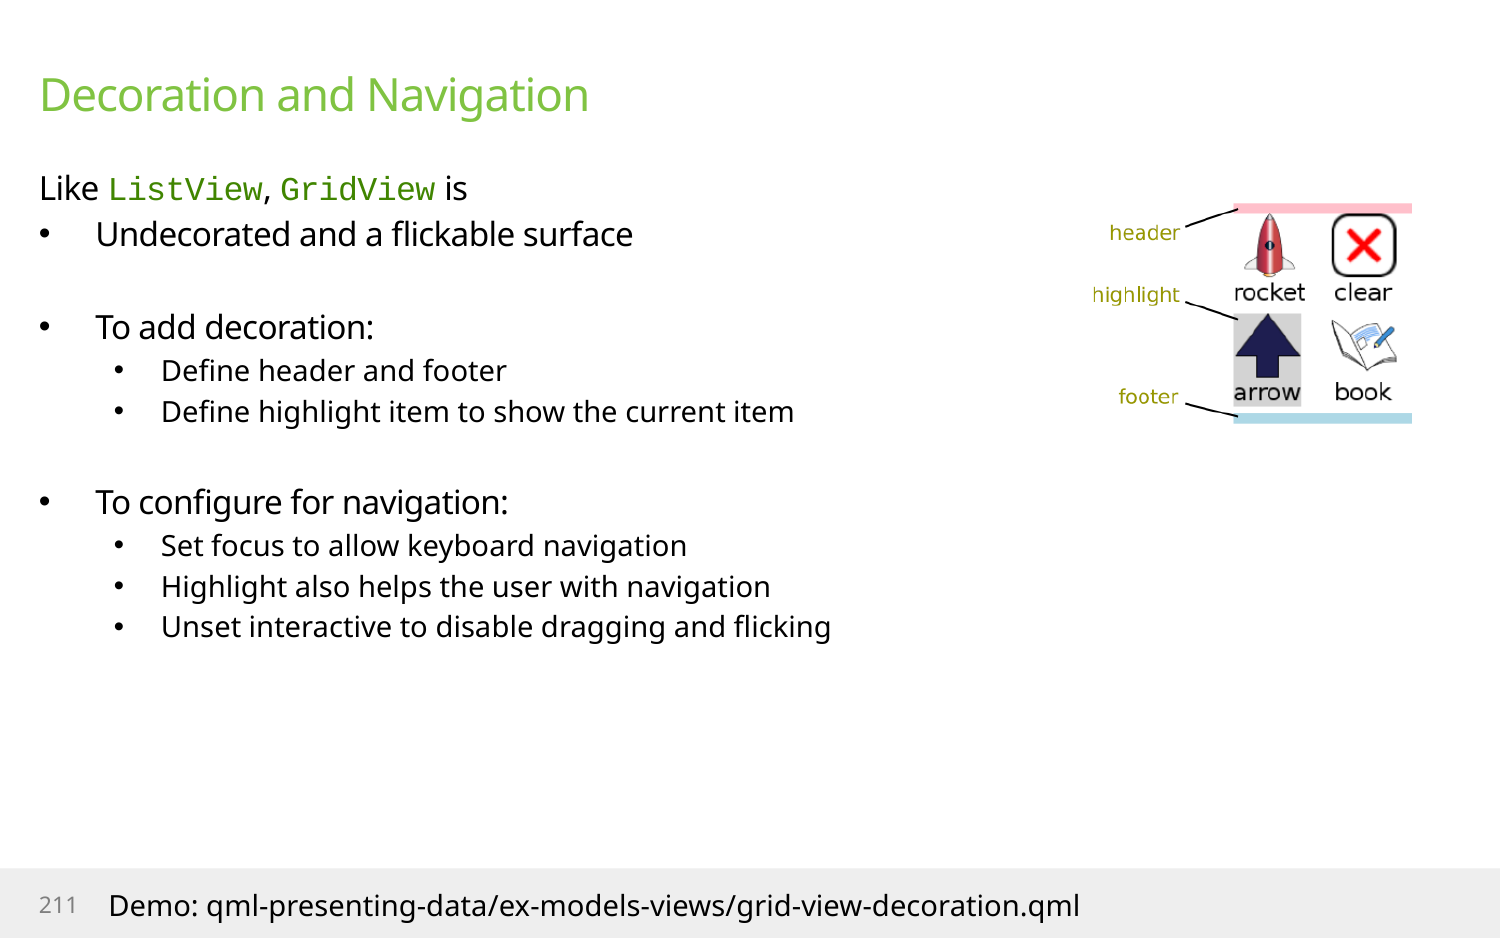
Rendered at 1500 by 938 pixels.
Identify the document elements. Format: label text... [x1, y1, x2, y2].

picture [1093, 182, 1412, 442]
slide_number 211 [39, 892, 410, 921]
list Like ListView, GridView is Undecorated and a flickable surface To add decoration: Define header and footer Define highlight item to show the current item To configure for navigation: Set focus to allow keyboard navigation Highlight also helps the user with navigation Unset interactive to disable dragging and flicking [39, 166, 1461, 846]
title Decoration and Navigation [39, 66, 1052, 166]
text_box Demo: qml-presenting-data/ex-models-views/grid-view-decoration.qml [93, 895, 1315, 928]
